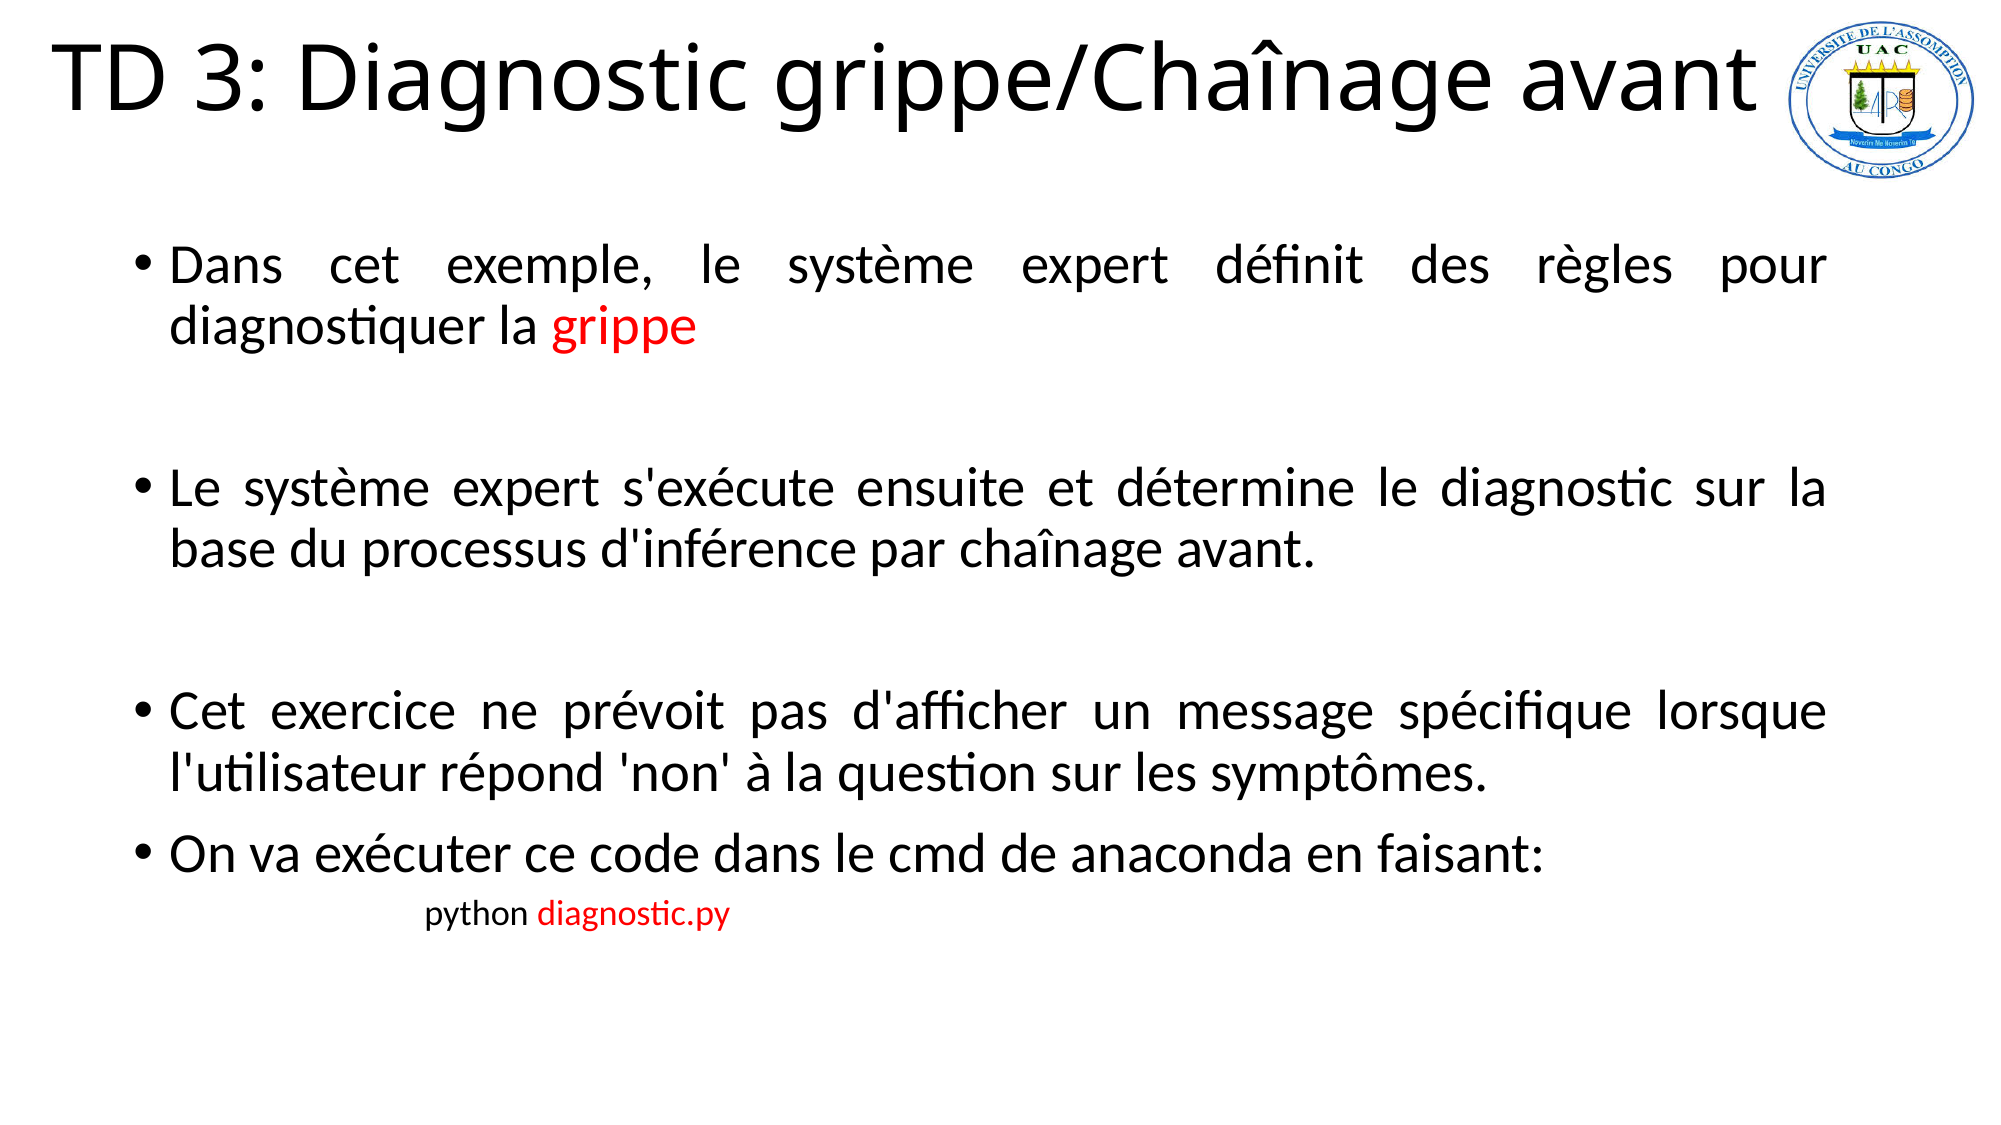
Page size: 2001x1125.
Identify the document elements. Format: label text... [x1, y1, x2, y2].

list Dans cet exemple, le système expert définit des règles pour diagnostiquer la grippe Le système expert s'exécute ensuite et détermine le diagnostic sur la base du processus d'inférence par chaînage avant. Cet exercice ne prévoit pas d'afficher un message spécifique lorsque l'utilisateur répond 'non' à la question sur les symptômes. On va exécuter ce code dans le cmd de anaconda en faisant: python diagnostic.py [118, 227, 1844, 942]
title TD 3: Diagnostic grippe/Chaînage avant [36, 3, 1806, 159]
picture [1806, 15, 1982, 184]
